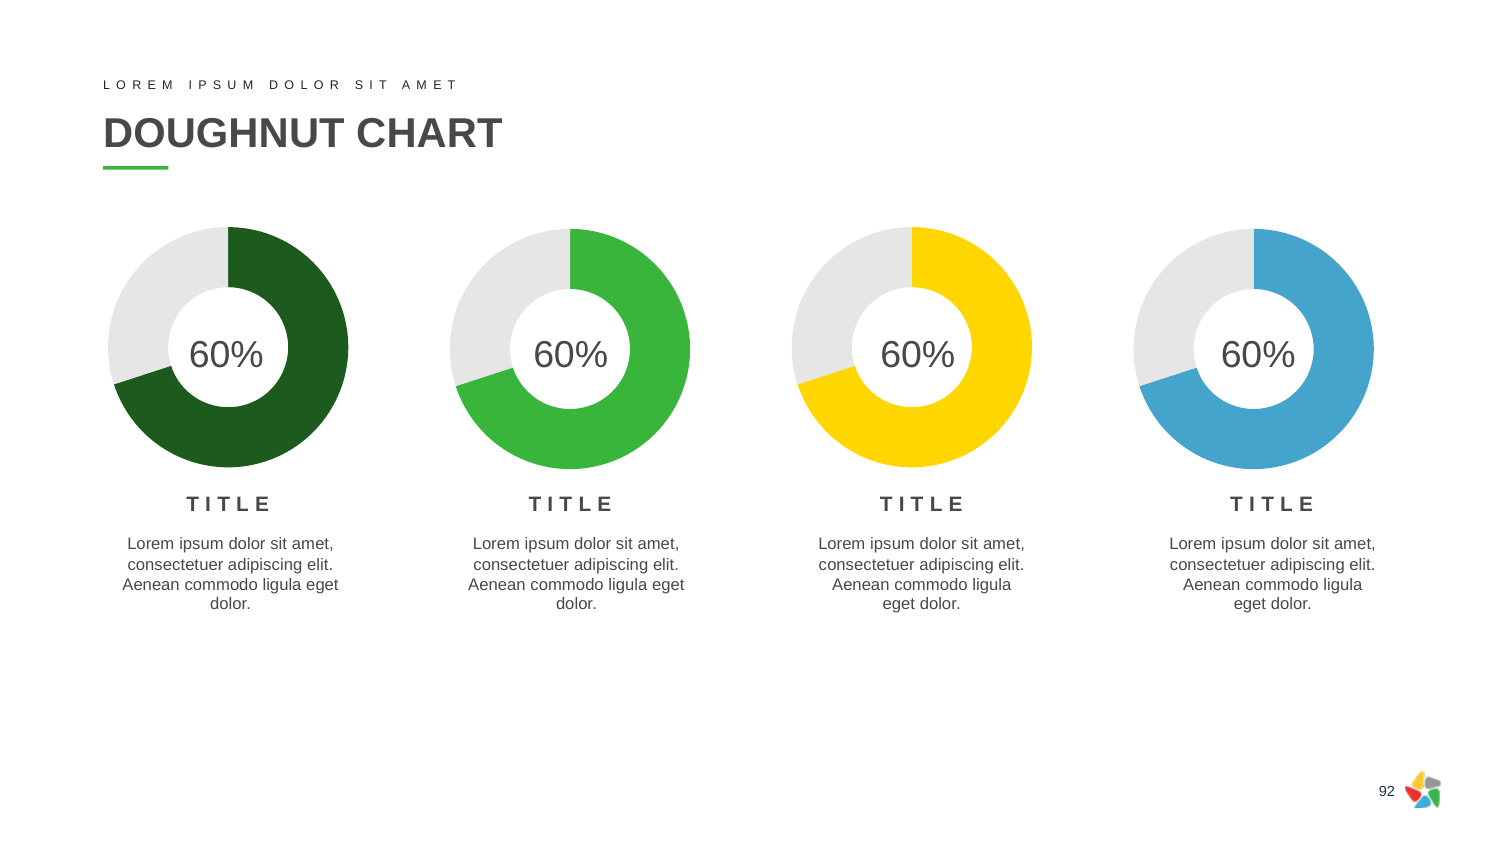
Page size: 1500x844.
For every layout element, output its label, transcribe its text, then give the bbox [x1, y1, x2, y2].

text_box TITLE [528, 490, 612, 516]
text_box LOREM IPSUM DOLOR SIT AMET [103, 77, 1179, 93]
text_box Lorem ipsum dolor sit amet, consectetuer adipiscing elit. Aenean commodo ligula eget dolor. [466, 533, 687, 614]
chart [1128, 221, 1379, 477]
text_box TITLE [186, 490, 270, 516]
chart [103, 220, 354, 475]
title DOUGHNUT CHART [103, 103, 1397, 158]
chart [786, 220, 1037, 475]
chart [444, 221, 696, 477]
text_box TITLE [879, 490, 963, 516]
text_box Lorem ipsum dolor sit amet, consectetuer adipiscing elit. Aenean commodo ligula eget dolor. [813, 533, 1030, 614]
text_box TITLE [1230, 490, 1314, 516]
text_box Lorem ipsum dolor sit amet, consectetuer adipiscing elit. Aenean commodo ligula eget dolor. [1164, 533, 1381, 614]
text_box Lorem ipsum dolor sit amet, consectetuer adipiscing elit. Aenean commodo ligula eget dolor. [120, 533, 341, 614]
